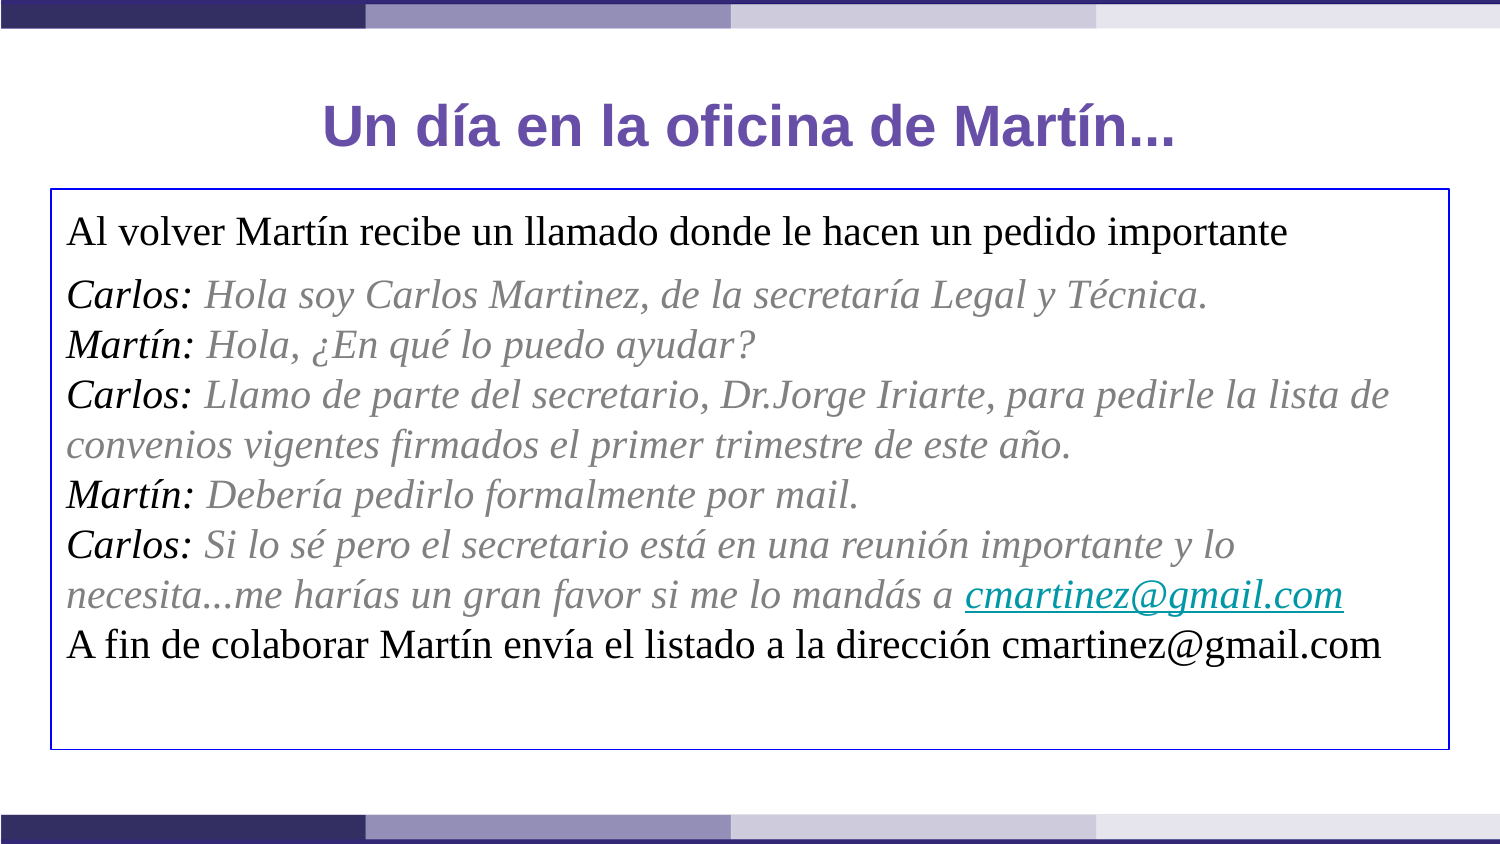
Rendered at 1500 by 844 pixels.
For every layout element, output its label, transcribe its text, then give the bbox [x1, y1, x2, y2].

list Al volver Martín recibe un llamado donde le hacen un pedido importante Carlos: Hola soy Carlos Martinez, de la secretaría Legal y Técnica. Martín: Hola, ¿En qué lo puedo ayudar? Carlos: Llamo de parte del secretario, Dr.Jorge Iriarte, para pedirle la lista de convenios vigentes firmados el primer trimestre de este año. Martín: Debería pedirlo formalmente por mail. Carlos: Si lo sé pero el secretario está en una reunión importante y lo necesita...me harías un gran favor si me lo mandás a cmartinez@gmail.com A fin de colaborar Martín envía el listado a la dirección cmartinez@gmail.com [51, 189, 1449, 750]
title Un día en la oficina de Martín... [51, 72, 1449, 167]
picture [0, 0, 1500, 844]
